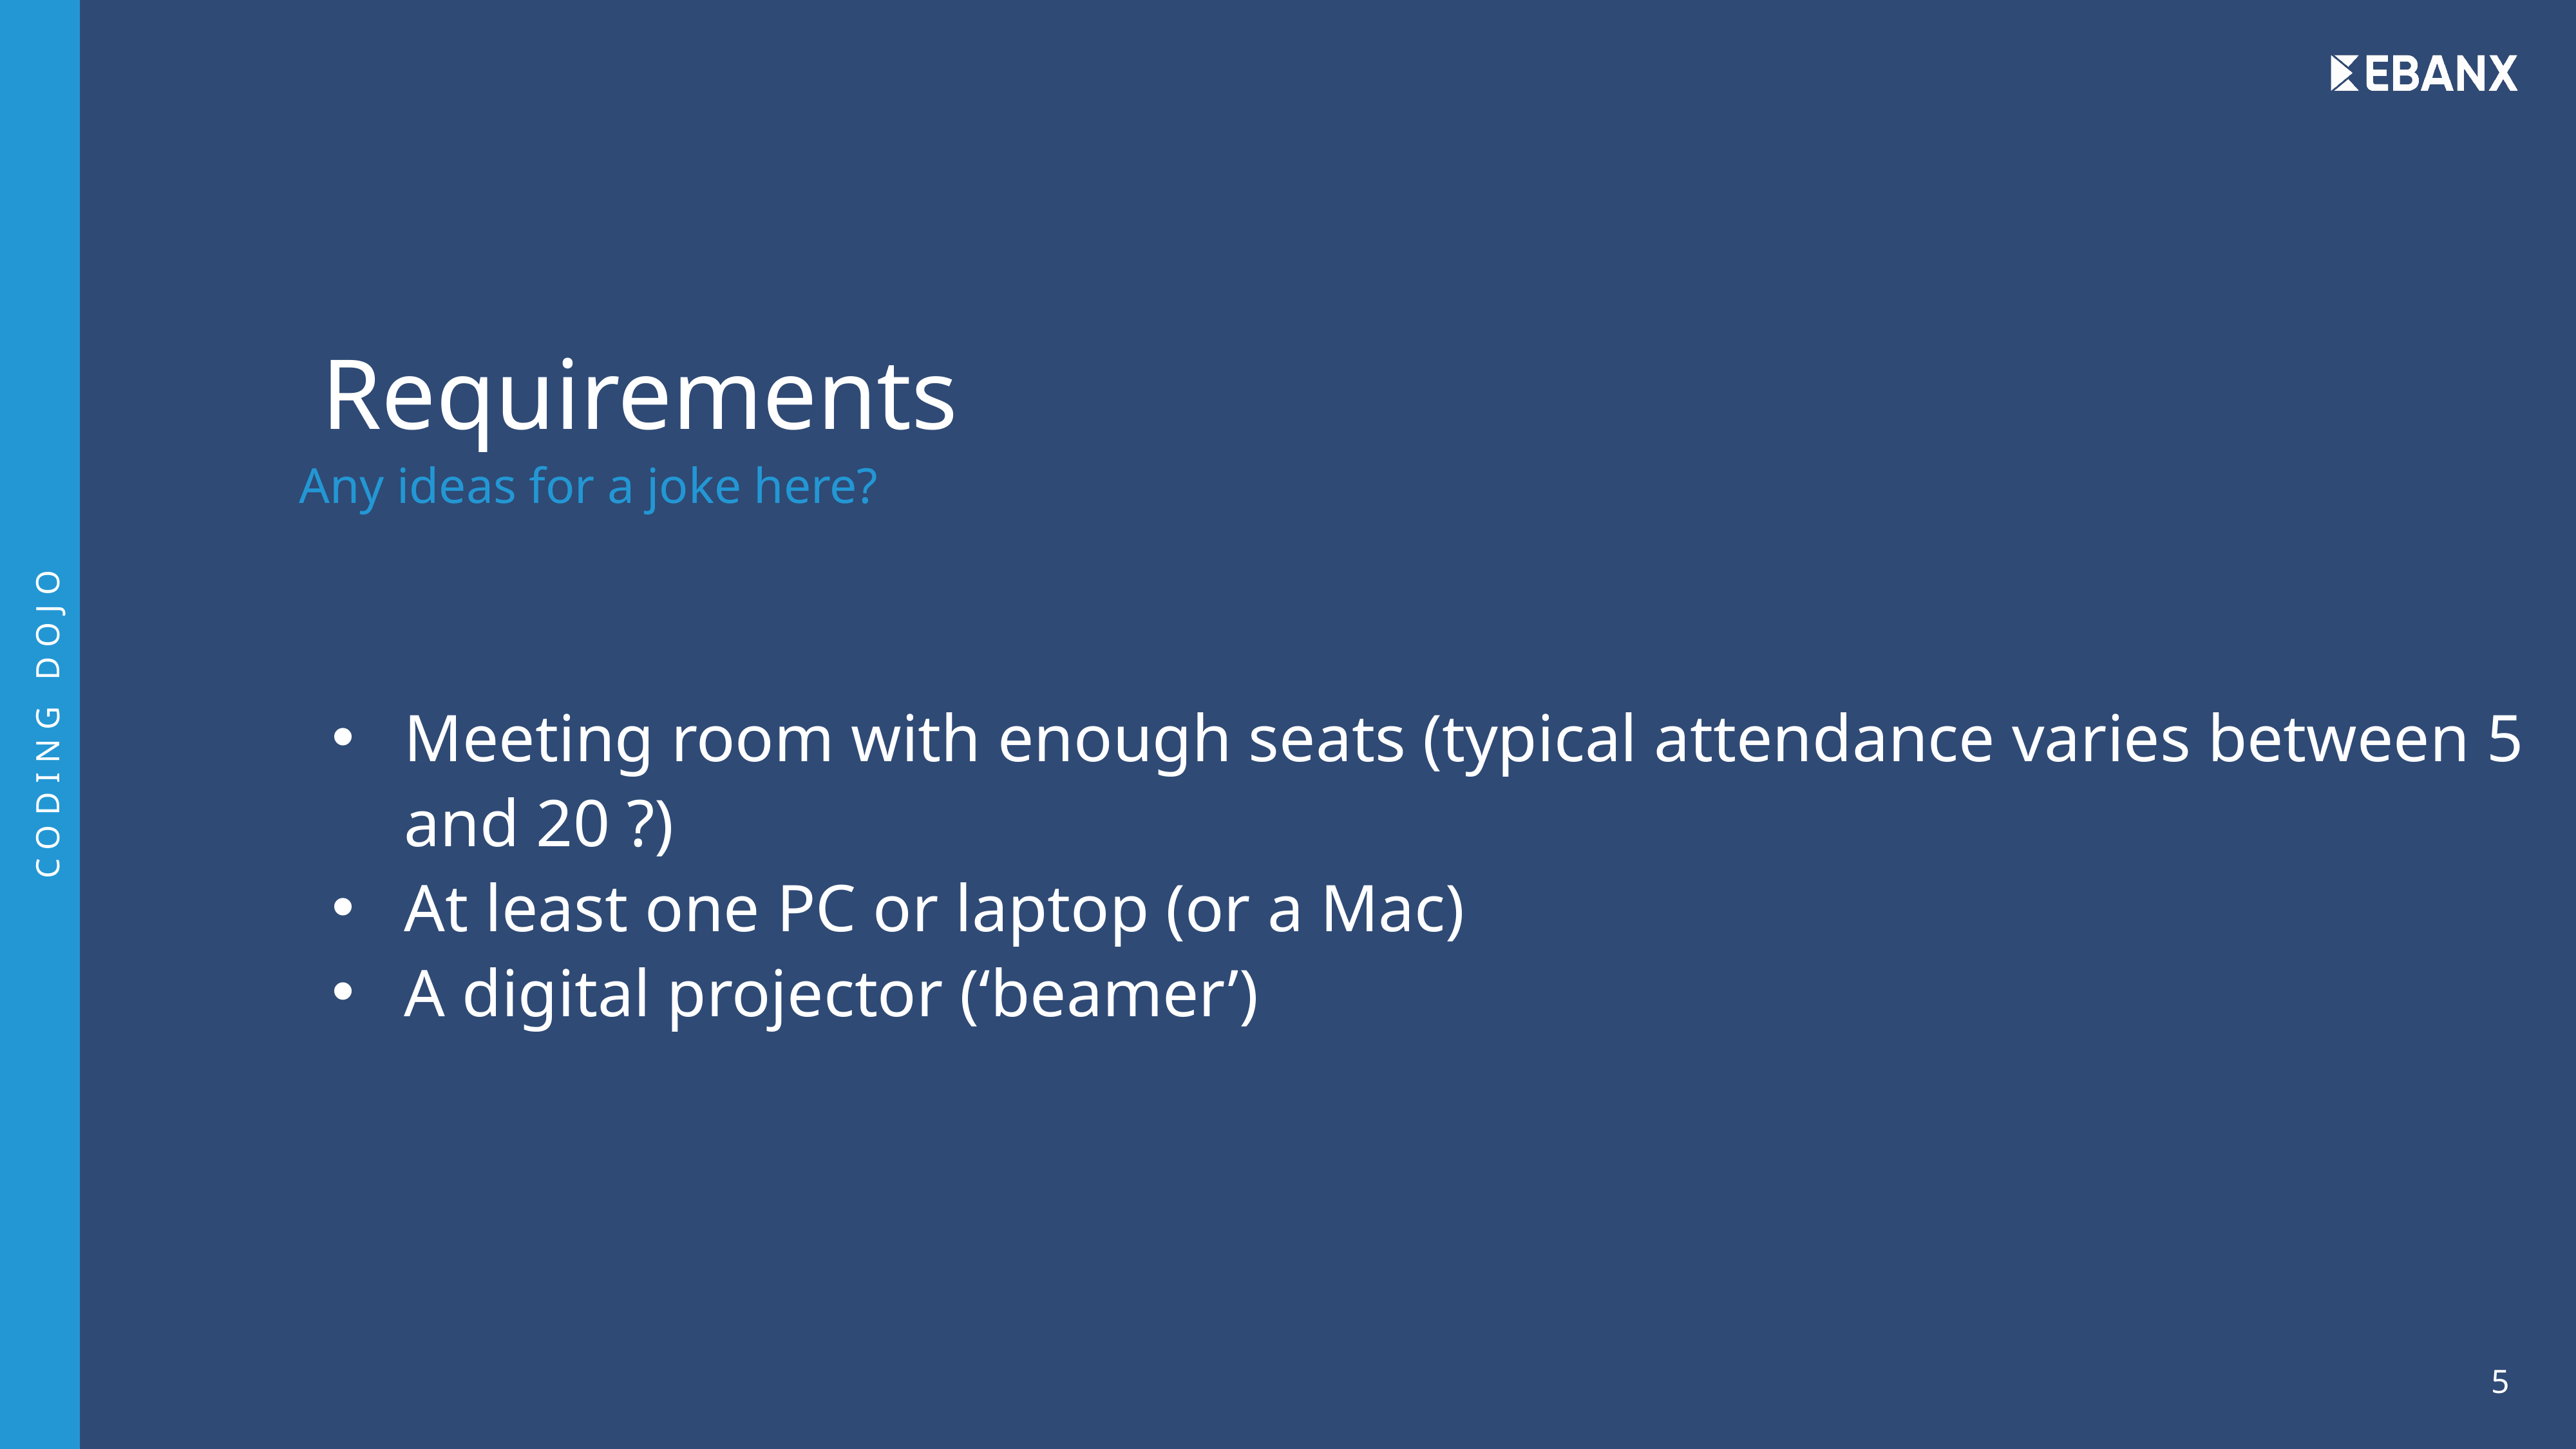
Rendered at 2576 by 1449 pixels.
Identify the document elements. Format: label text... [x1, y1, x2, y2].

text_box CODING DOJO [22, 565, 71, 884]
picture [2331, 48, 2524, 96]
slide_number 5 [2485, 1355, 2515, 1405]
text_box Requirements [316, 340, 1733, 455]
text_box Any ideas for a joke here? [294, 449, 884, 518]
text_box Meeting room with enough seats (typical attendance varies between 5 and 20 ?) At least one PC or laptop (or a Mac) A digital projector (‘beamer’) [327, 684, 2552, 1035]
text_box [0, 0, 80, 1449]
